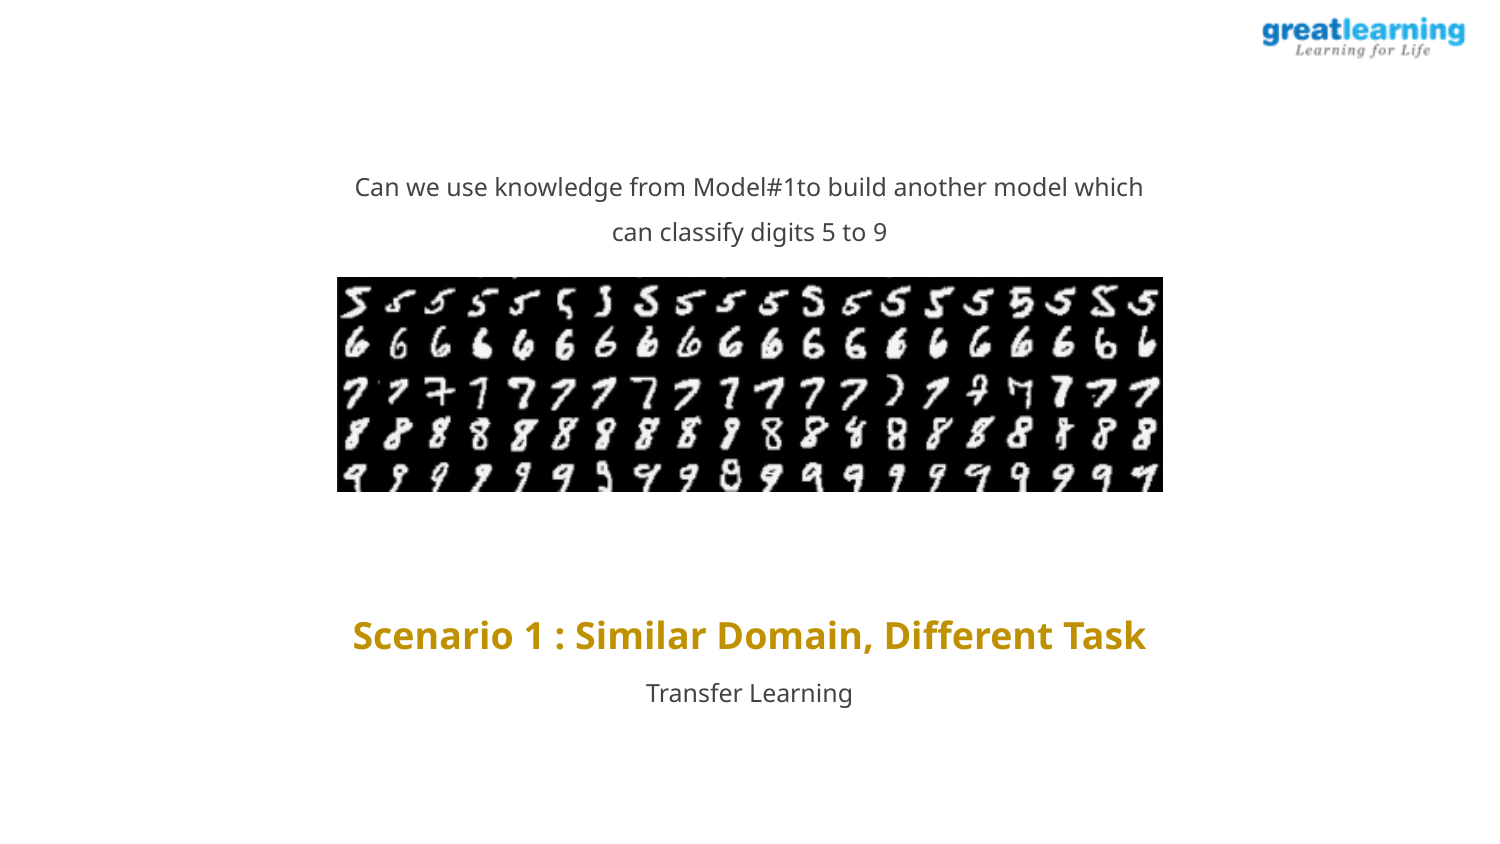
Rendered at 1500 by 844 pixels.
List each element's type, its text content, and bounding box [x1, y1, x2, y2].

text_box Can we use knowledge from Model#1to build another model which can classify digits 5 to 9 [337, 125, 1163, 276]
picture [1262, 16, 1466, 59]
subtitle Scenario 1 : Similar Domain, Different Task Transfer Learning [313, 600, 1187, 719]
picture [336, 277, 1164, 493]
